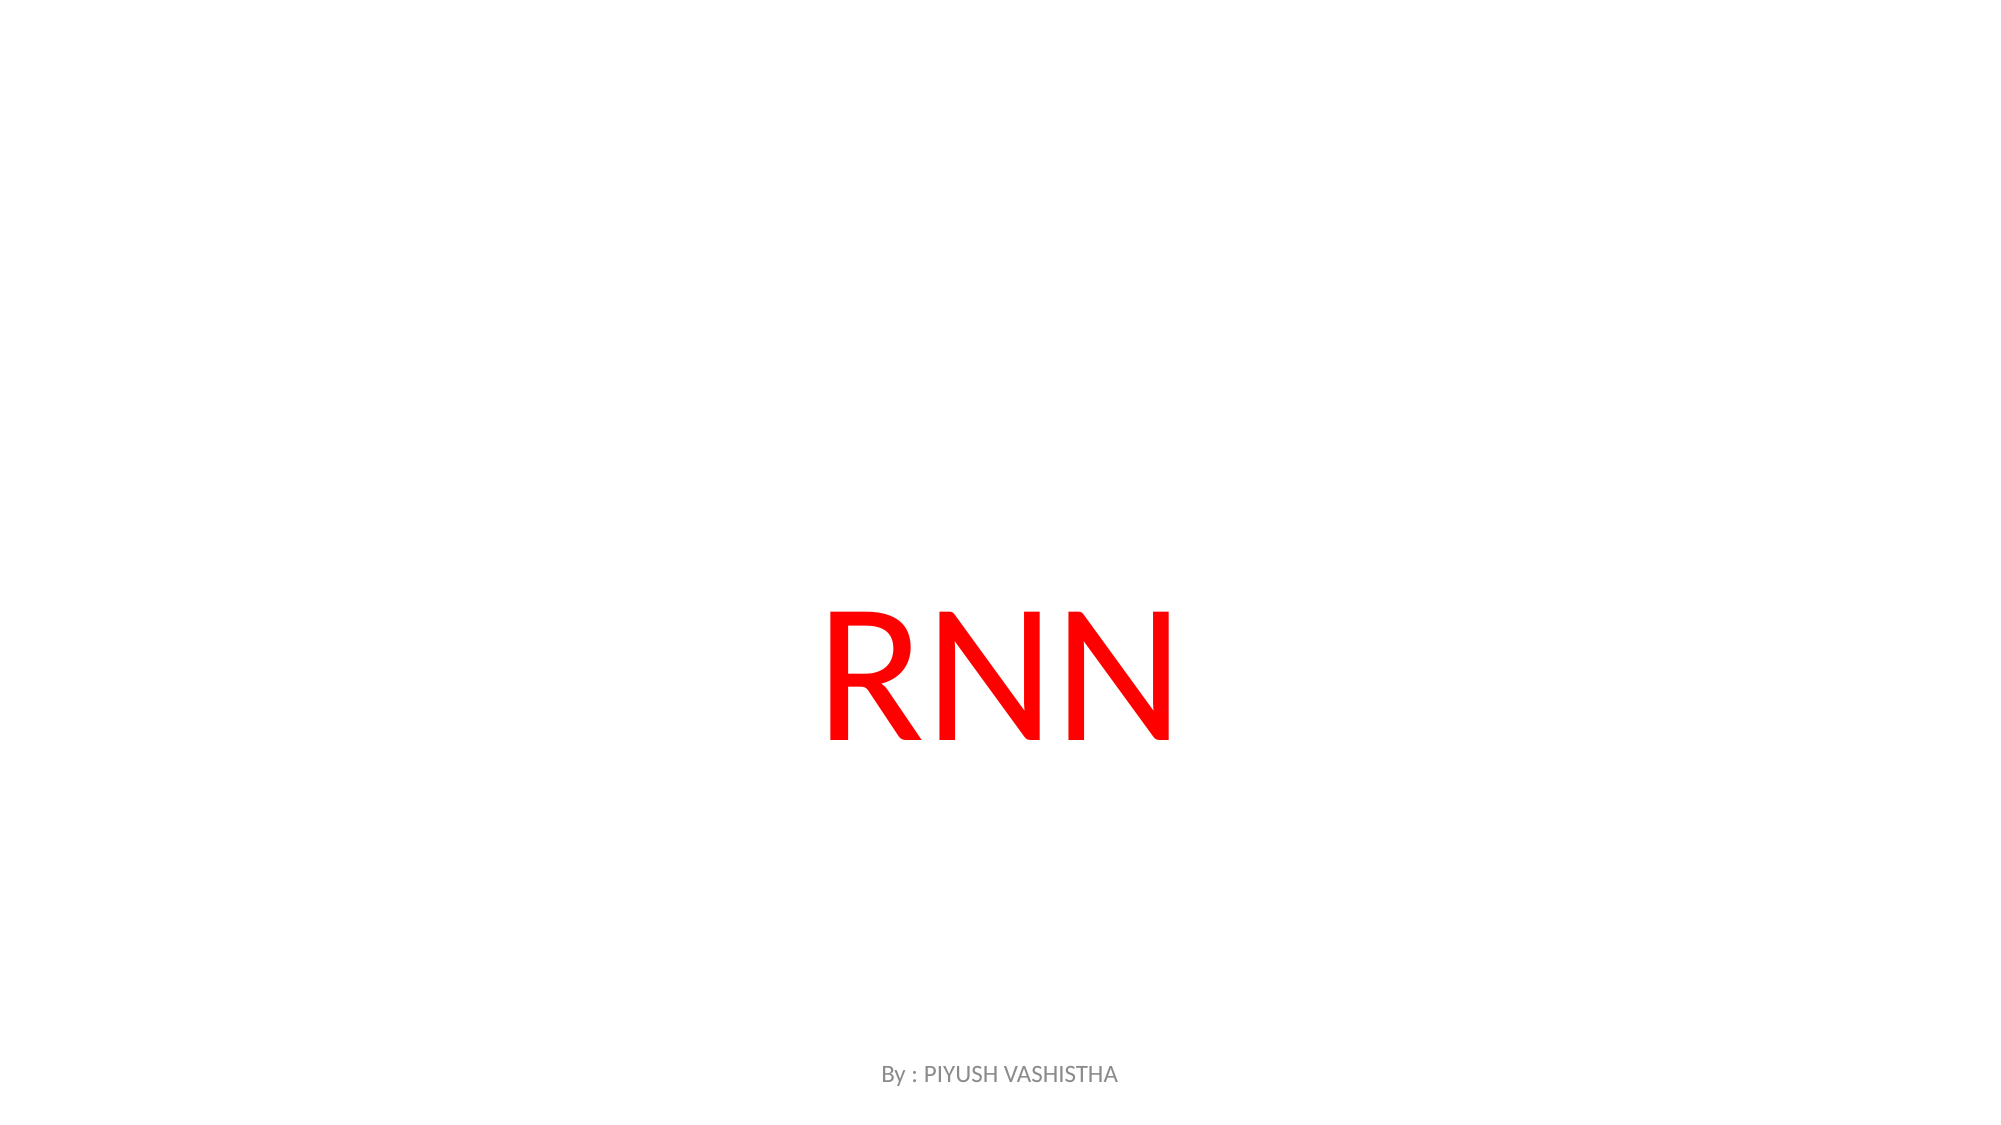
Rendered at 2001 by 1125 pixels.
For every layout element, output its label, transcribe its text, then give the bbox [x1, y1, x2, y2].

footer By : PIYUSH VASHISTHA [662, 1042, 1338, 1103]
list RNN [137, 299, 1863, 1014]
